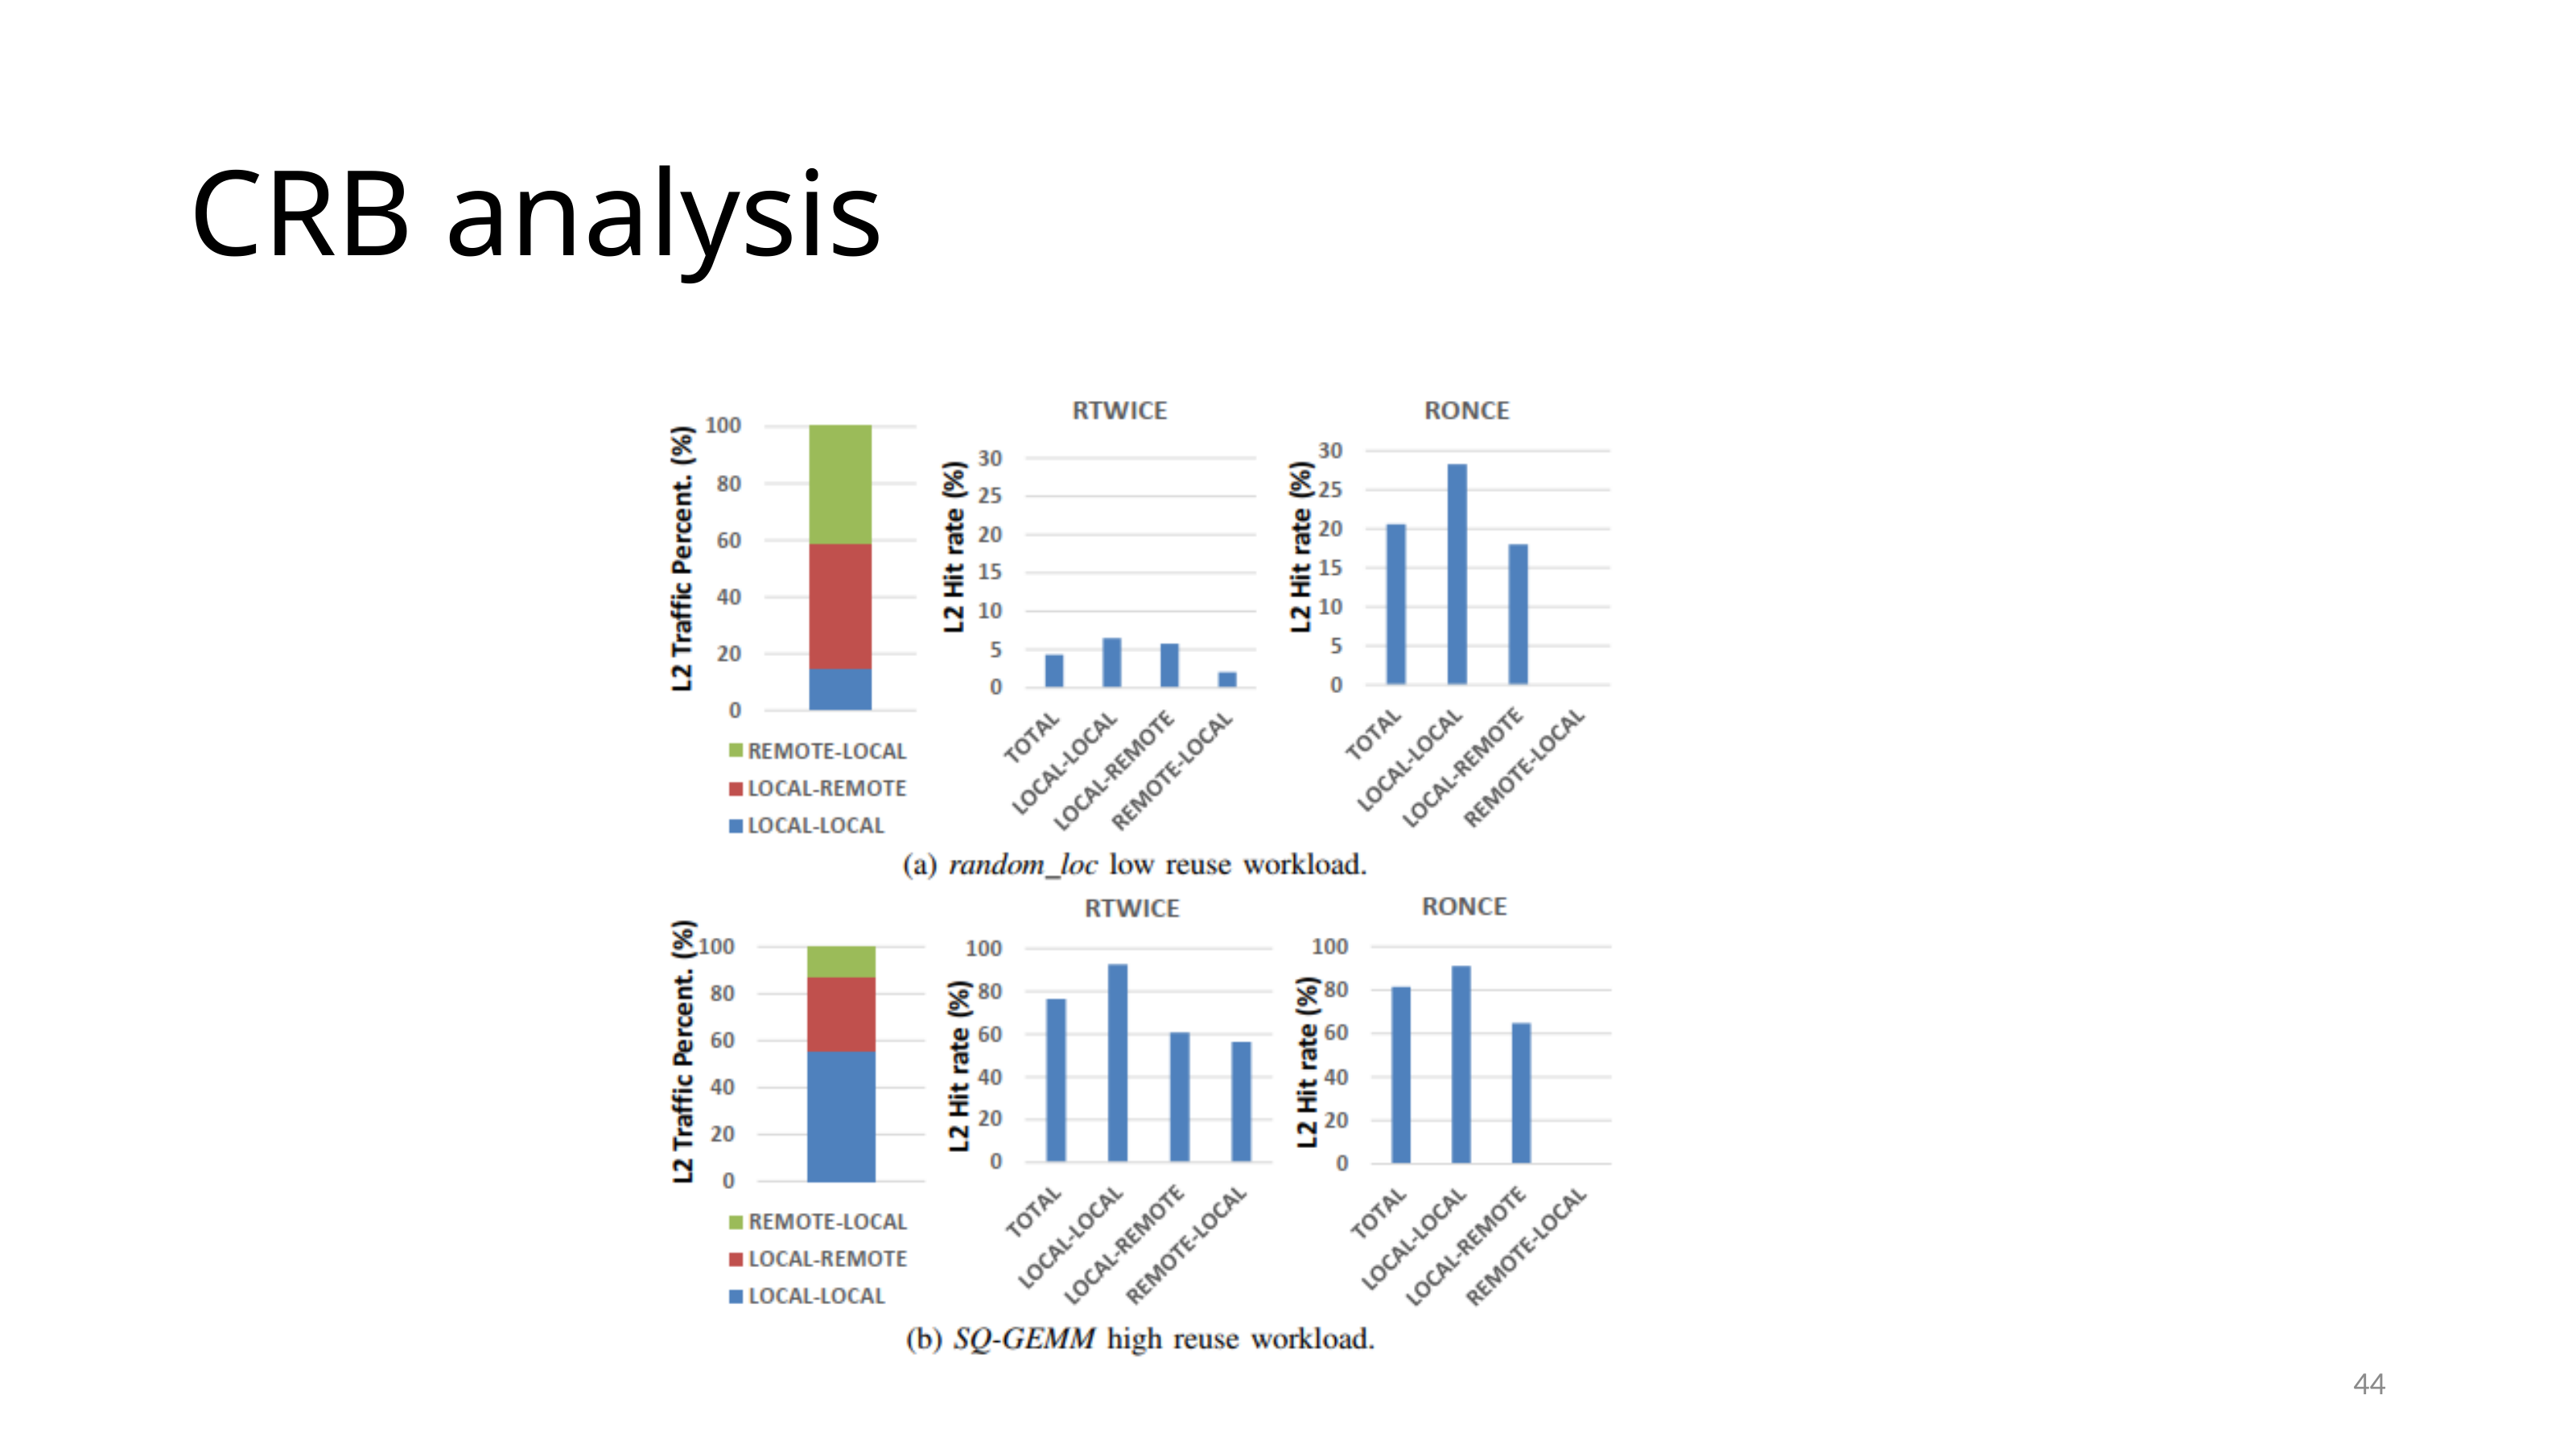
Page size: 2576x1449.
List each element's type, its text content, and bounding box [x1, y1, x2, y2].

picture [634, 363, 1665, 1382]
title CRB analysis [176, 76, 2398, 357]
slide_number 44 [1818, 1343, 2398, 1421]
